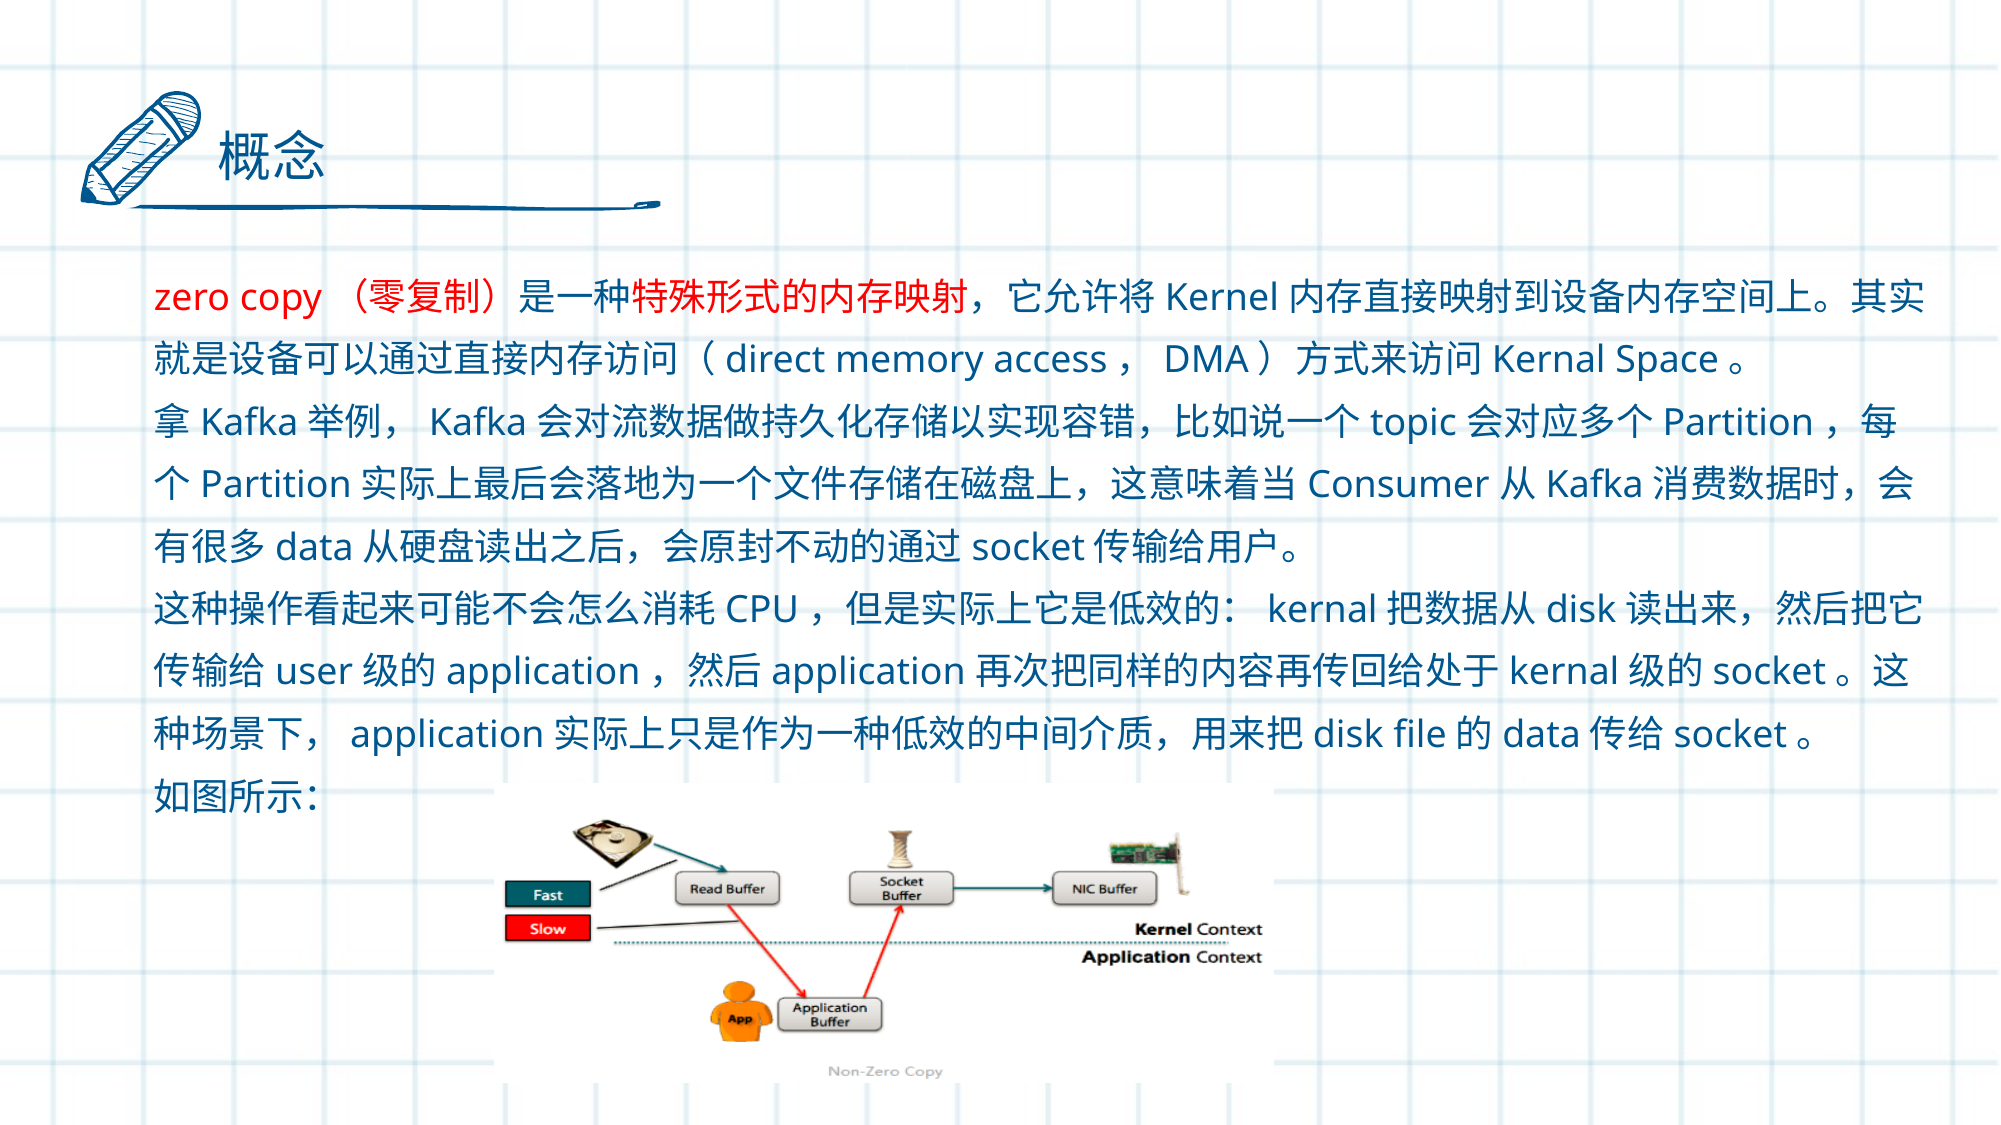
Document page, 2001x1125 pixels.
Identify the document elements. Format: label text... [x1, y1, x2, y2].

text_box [80, 91, 786, 211]
text_box zero copy（零复制）是一种特殊形式的内存映射，它允许将Kernel内存直接映射到设备内存空间上。其实就是设备可以通过直接内存访问（direct memory access，DMA）方式来访问Kernal Space。 拿Kafka举例，Kafka会对流数据做持久化存储以实现容错，比如说一个topic会对应多个Partition，每个Partition实际上最后会落地为一个文件存储在磁盘上，这意味着当Consumer从Kafka消费数据时，会有很多data从硬盘读出之后，会原封不动的通过socket传输给用户。 这种操作看起来可能不会怎么消耗CPU，但是实际上它是低效的：kernal把数据从disk读出来，然后把它传输给user级的application，然后application再次把同样的内容再传回给处于kernal级的socket。这种场景下，application实际上只是作为一种低效的中间介质，用来把disk file的data传给socket。 如图所示： [138, 247, 1951, 825]
picture [0, 0, 2001, 1125]
